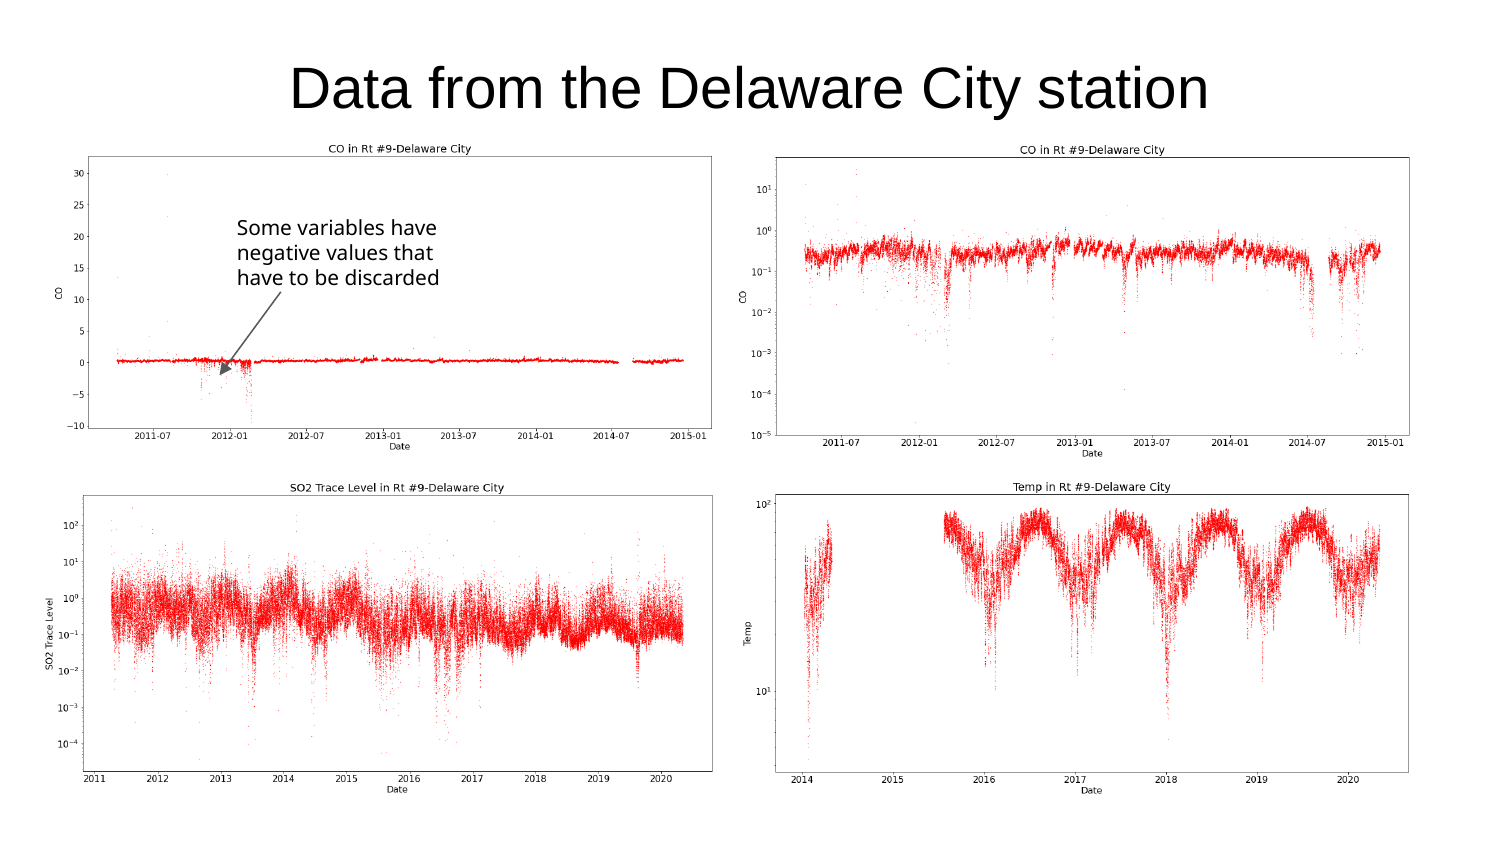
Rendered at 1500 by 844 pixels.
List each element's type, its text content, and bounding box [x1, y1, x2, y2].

picture [50, 139, 715, 456]
picture [734, 140, 1413, 462]
title Data from the Delaware City station [51, 35, 1449, 130]
picture [42, 479, 715, 798]
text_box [219, 291, 281, 376]
picture [739, 478, 1413, 799]
